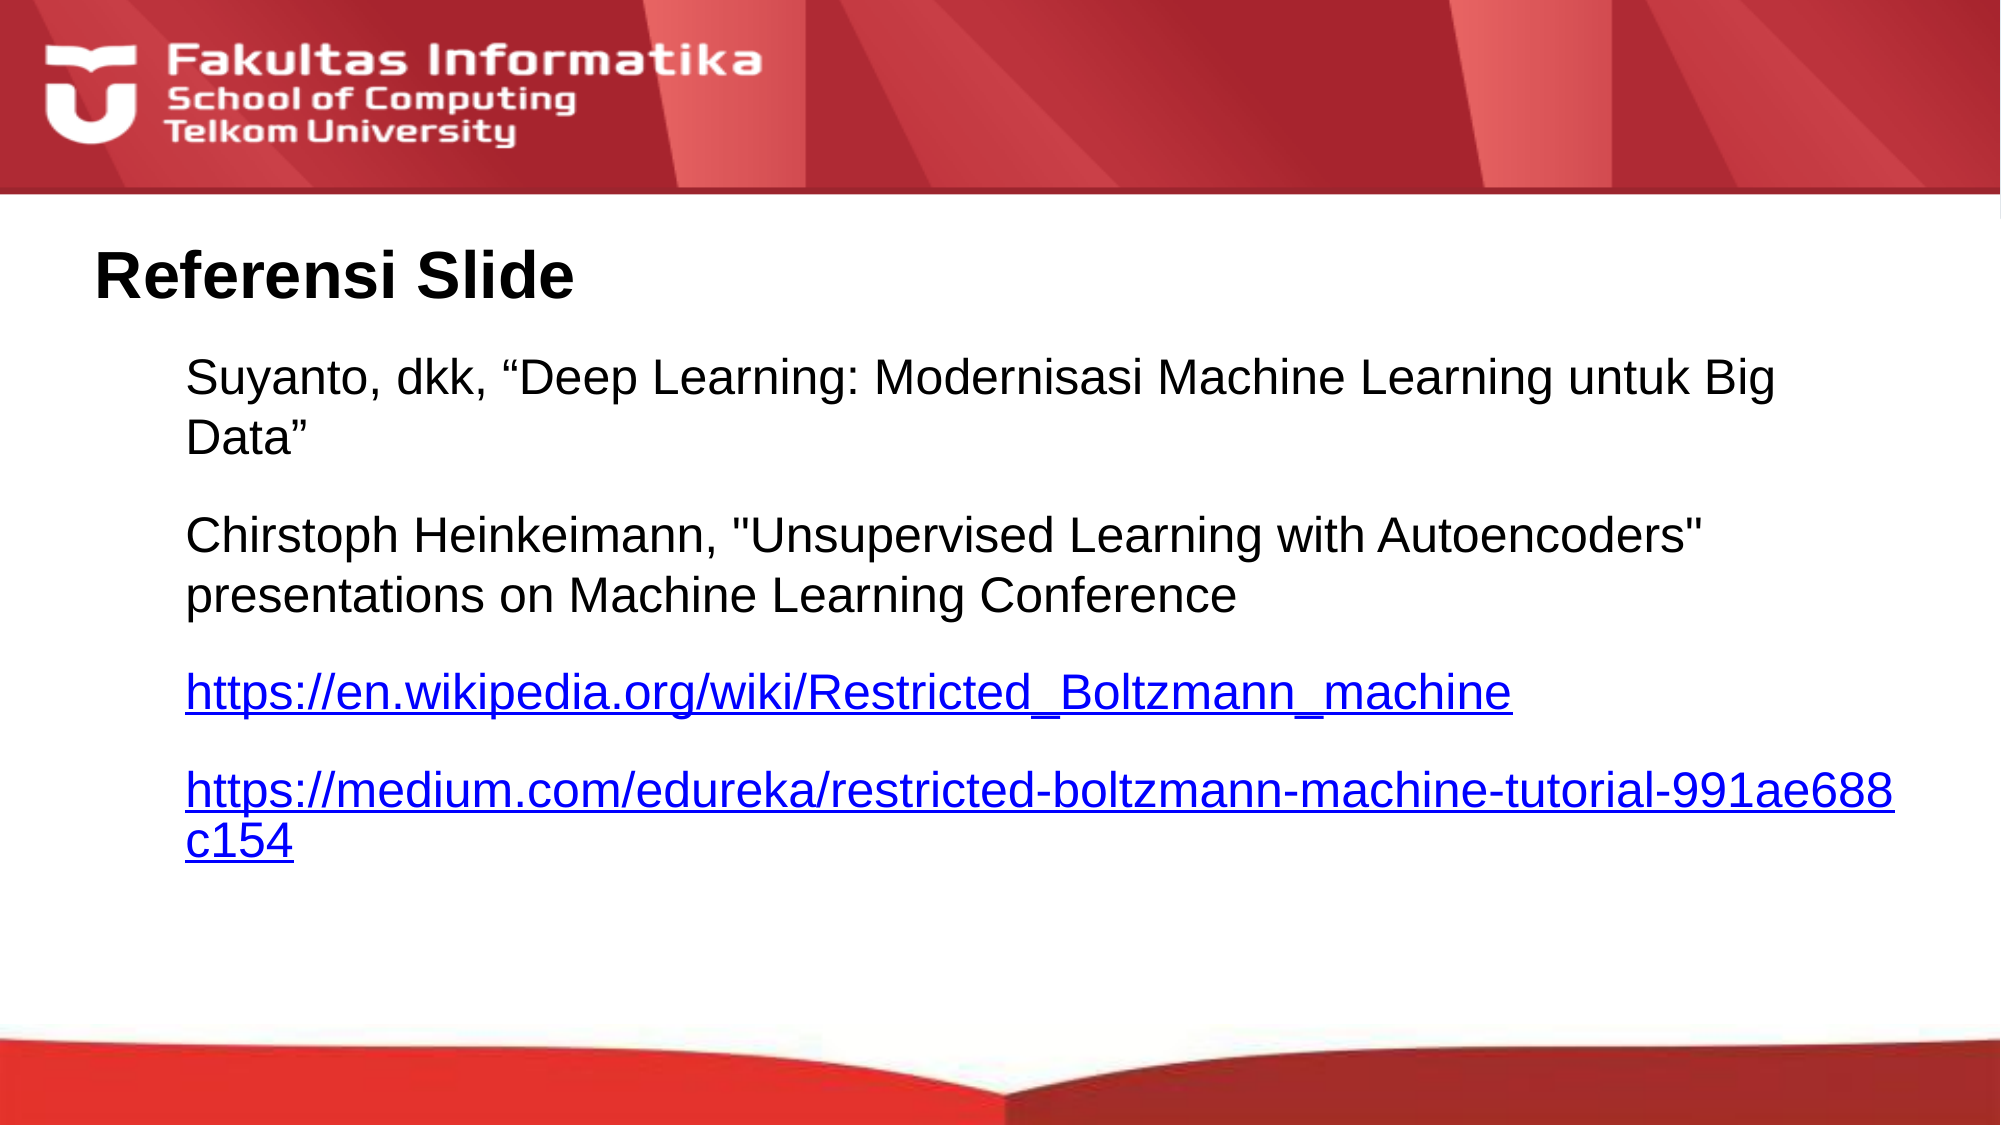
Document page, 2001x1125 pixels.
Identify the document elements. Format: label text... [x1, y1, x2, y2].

picture [0, 0, 2001, 1125]
list Suyanto, dkk, “Deep Learning: Modernisasi Machine Learning untuk Big Data” Chirstoph Heinkeimann, "Unsupervised Learning with Autoencoders" presentations on Machine Learning Conference https://en.wikipedia.org/wiki/Restricted_Boltzmann_machine https://medium.com/edureka/restricted-boltzmann-machine-tutorial-991ae688c154 [81, 329, 1911, 987]
title Referensi Slide [79, 219, 1920, 325]
